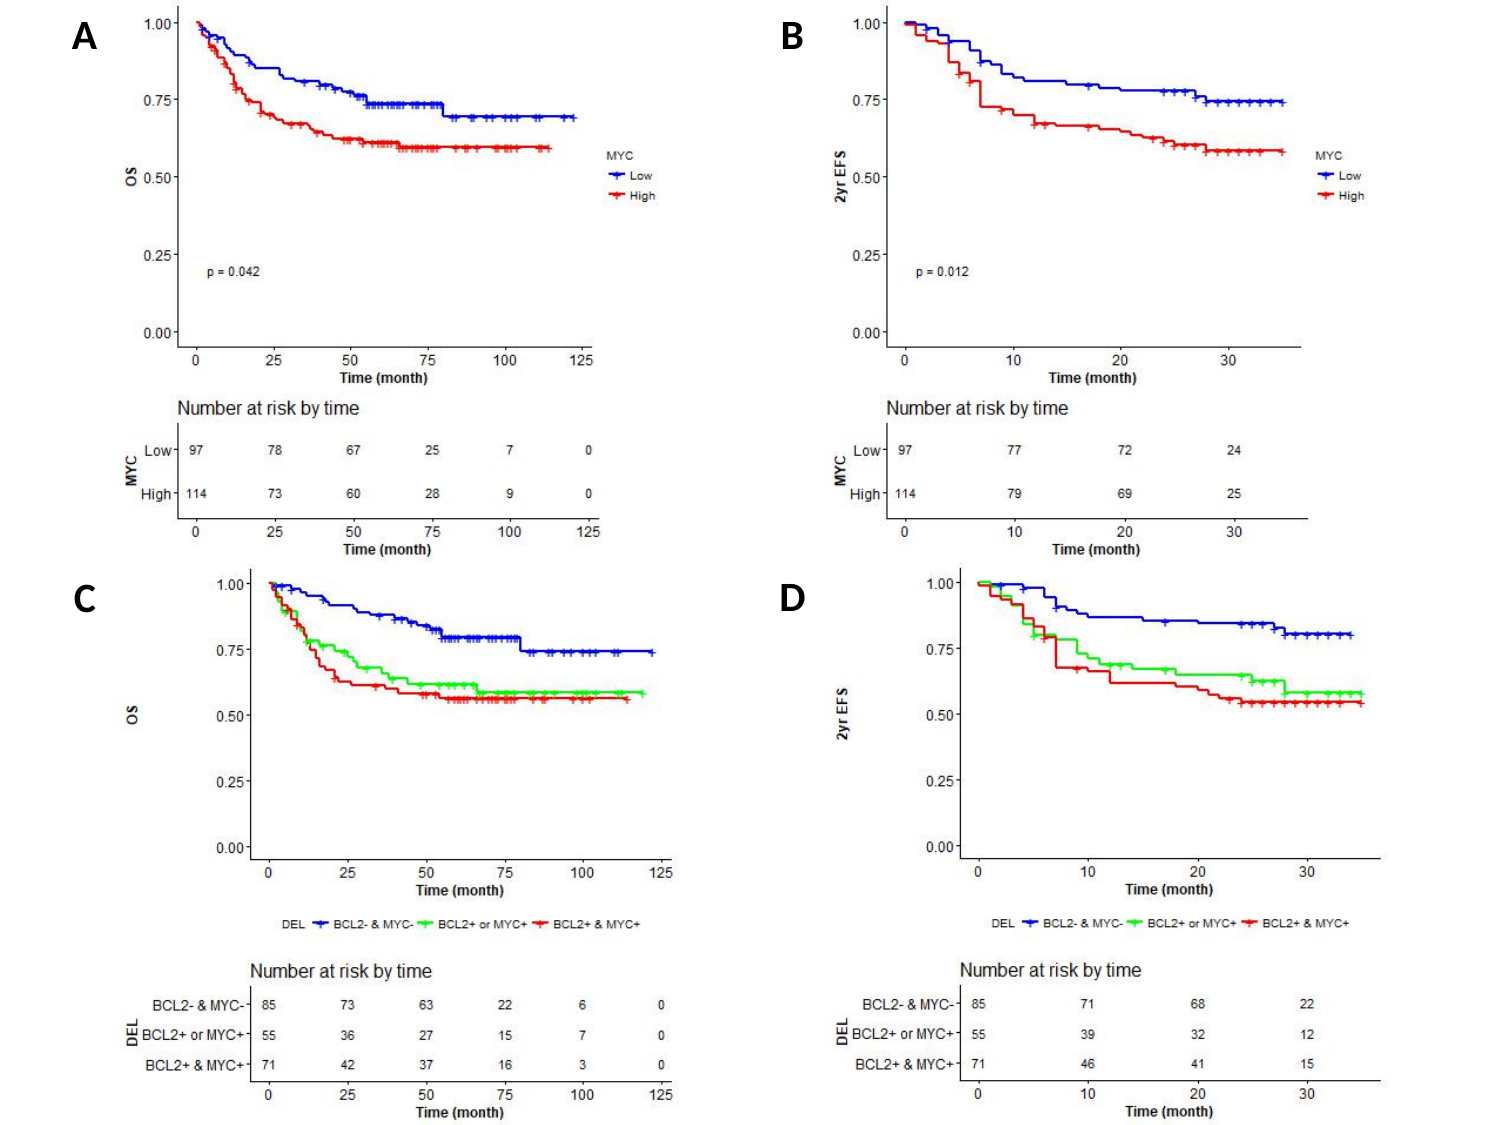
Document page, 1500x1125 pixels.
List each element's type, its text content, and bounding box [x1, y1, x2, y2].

text_box B [750, 0, 823, 65]
text_box D [750, 562, 824, 628]
text_box C [42, 563, 115, 629]
text_box A [41, 0, 114, 65]
picture [823, 0, 1388, 1125]
picture [114, 0, 679, 1125]
